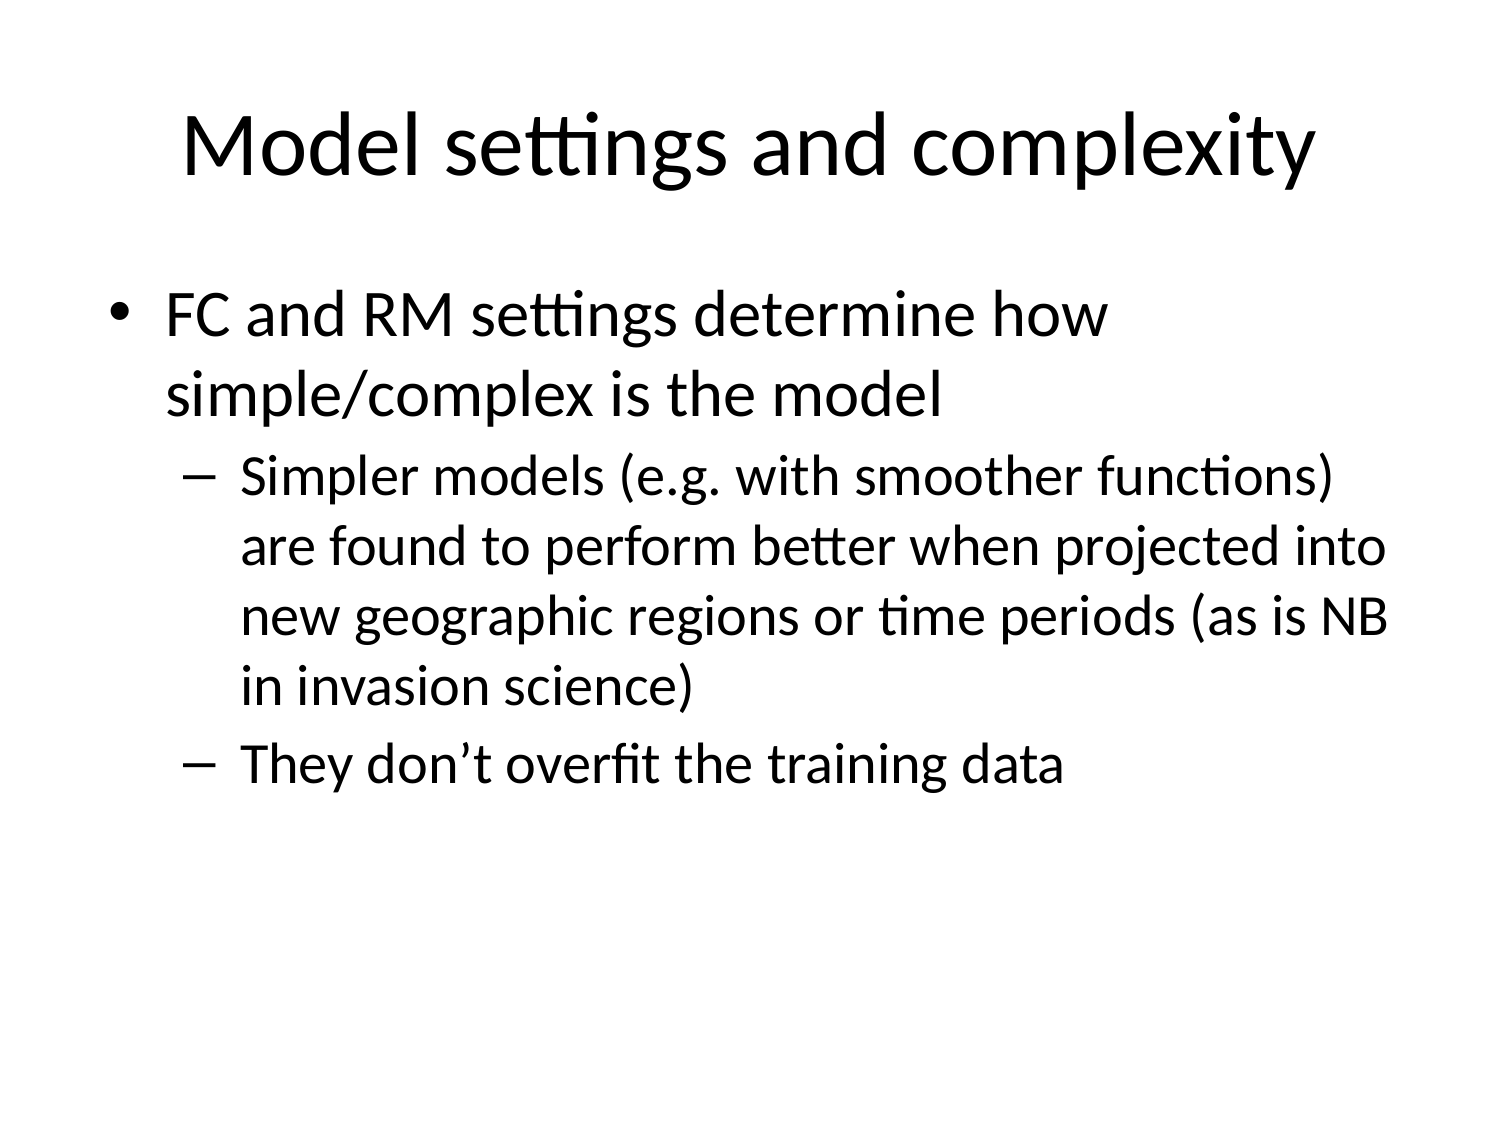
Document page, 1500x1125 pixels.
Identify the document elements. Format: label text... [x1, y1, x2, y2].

list FC and RM settings determine how simple/complex is the model Simpler models (e.g. with smoother functions) are found to perform better when projected into new geographic regions or time periods (as is NB in invasion science) They don’t overfit the training data [75, 262, 1425, 1005]
title Model settings and complexity [75, 45, 1425, 233]
